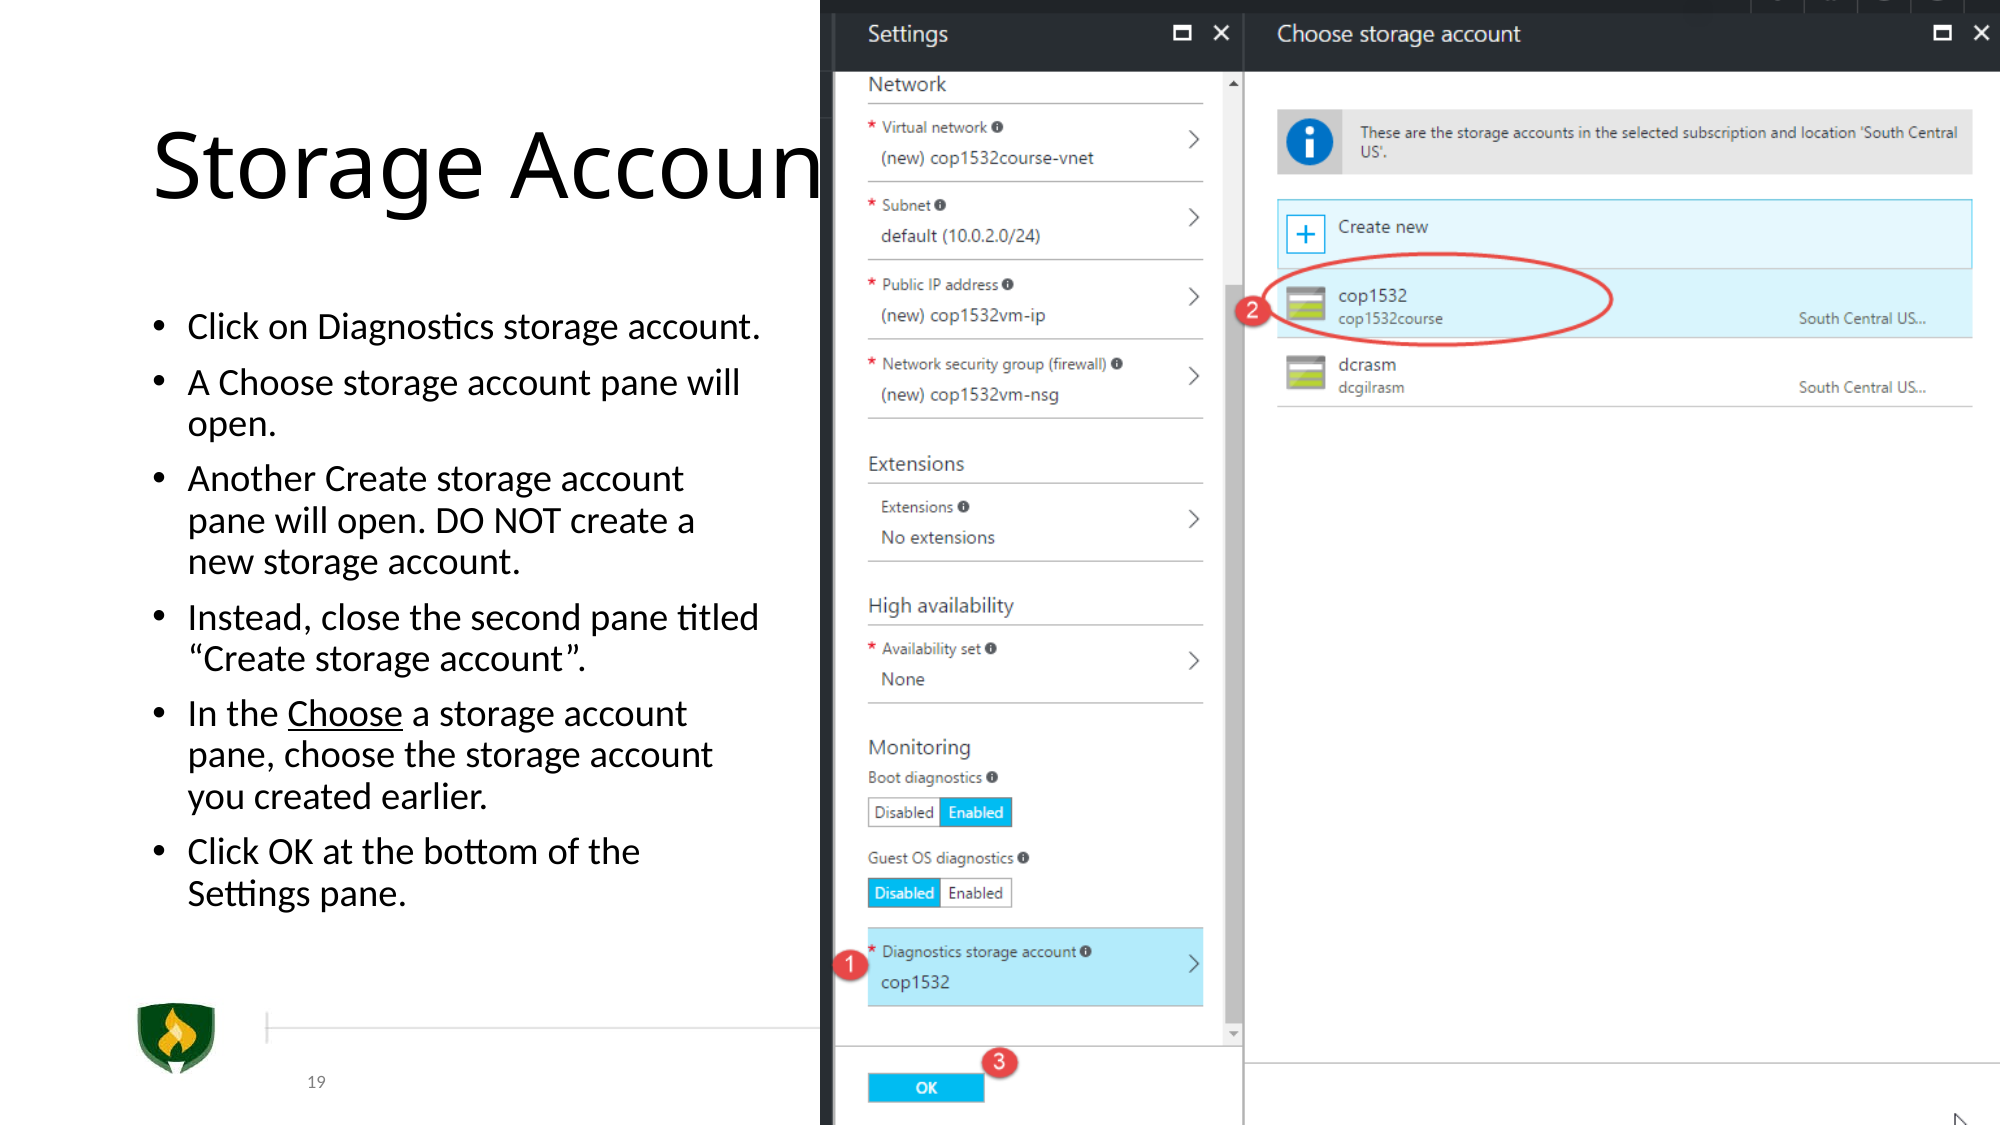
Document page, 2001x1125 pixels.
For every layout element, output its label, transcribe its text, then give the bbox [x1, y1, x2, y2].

picture [0, 0, 2001, 1125]
title Storage Account [137, 59, 820, 278]
list Click on Diagnostics storage account. A Choose storage account pane will open. Another Create storage account pane will open. DO NOT create a new storage account. Instead, close the second pane titled “Create storage account”. In the Choose a storage account pane, choose the storage account you created earlier. Click OK at the bottom of the Settings pane. [137, 299, 785, 937]
text_box 19 [291, 1062, 372, 1125]
